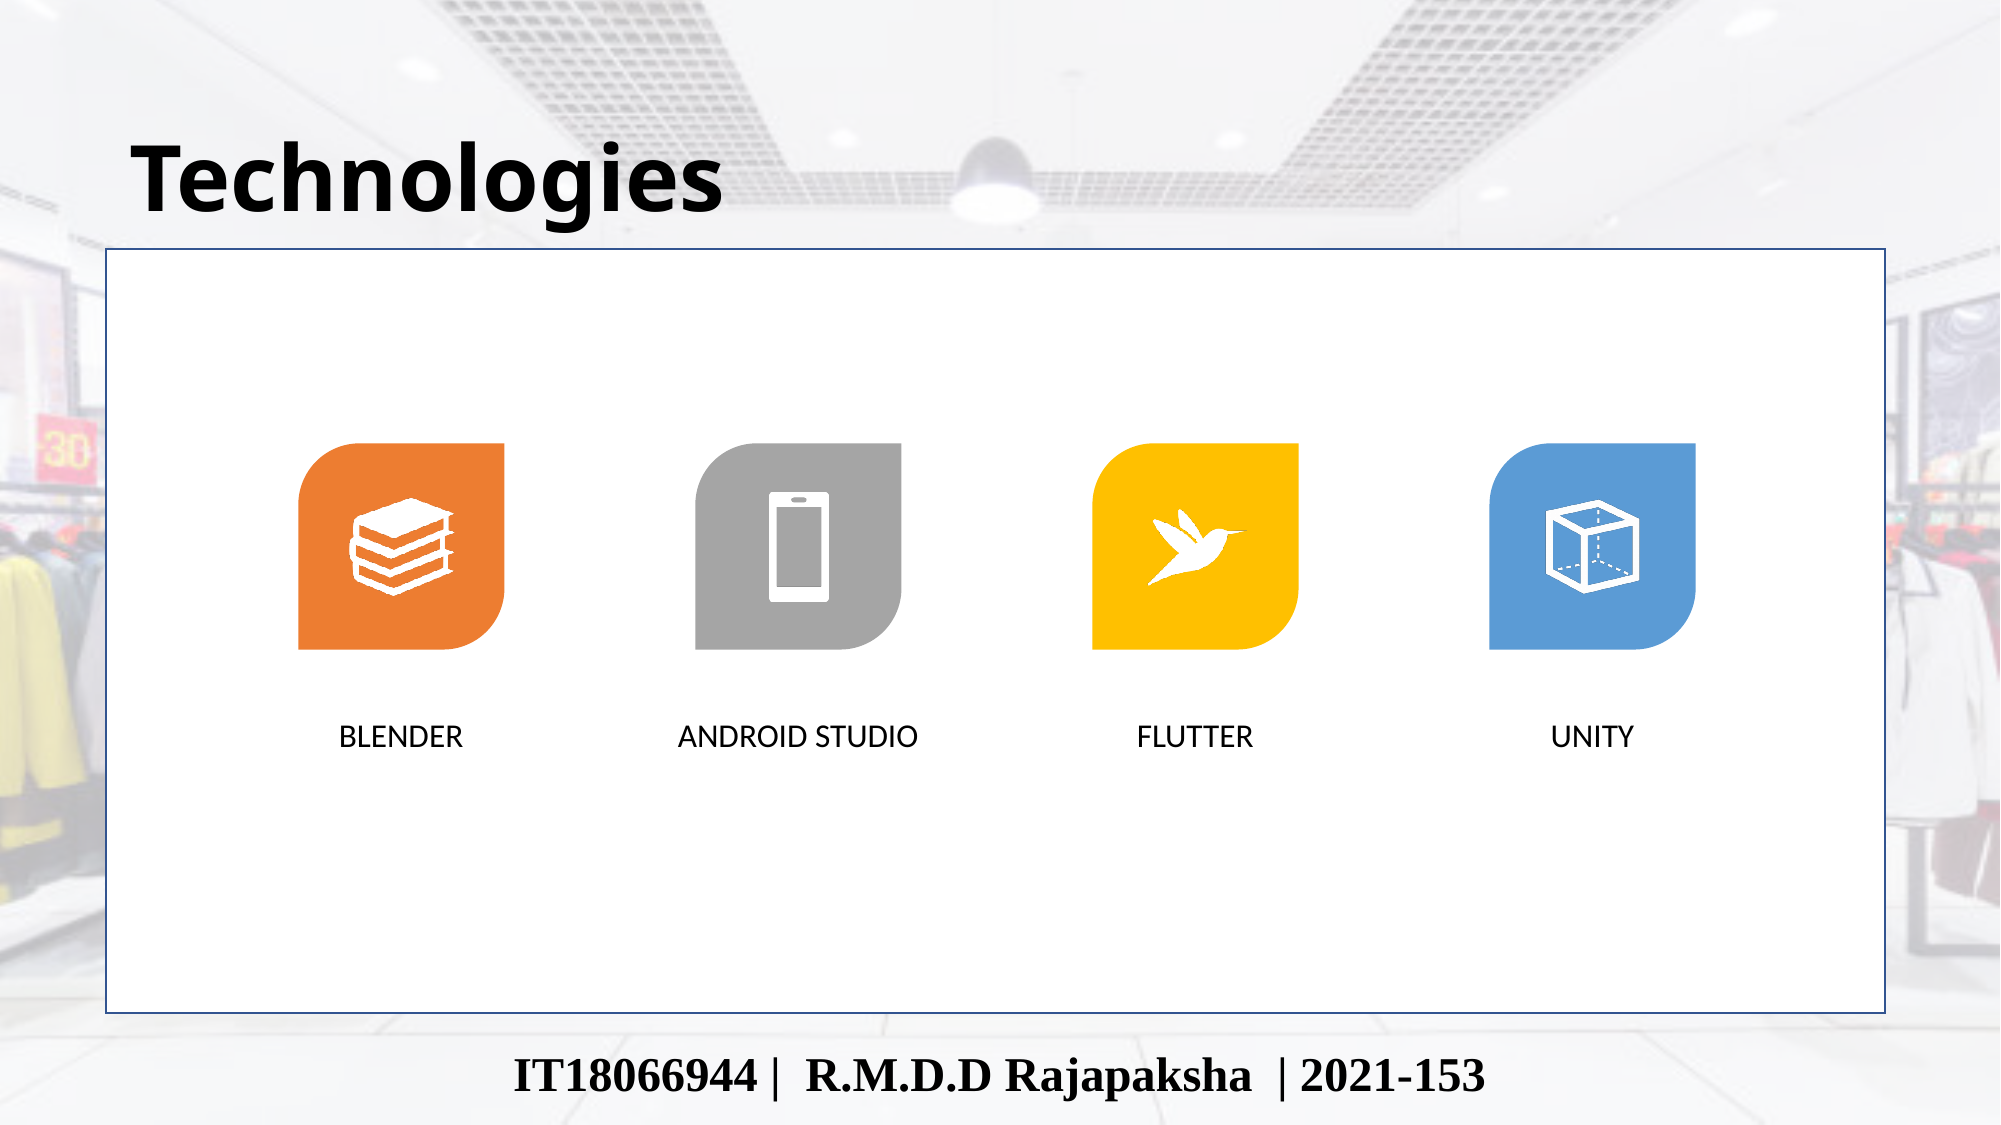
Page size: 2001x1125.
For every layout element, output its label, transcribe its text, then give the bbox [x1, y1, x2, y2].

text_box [166, 345, 1827, 931]
title Technologies [114, 124, 1840, 248]
text_box [105, 248, 1886, 1014]
text_box IT18066944 | R.M.D.D Rajapaksha | 2021-153 [0, 1042, 2000, 1110]
